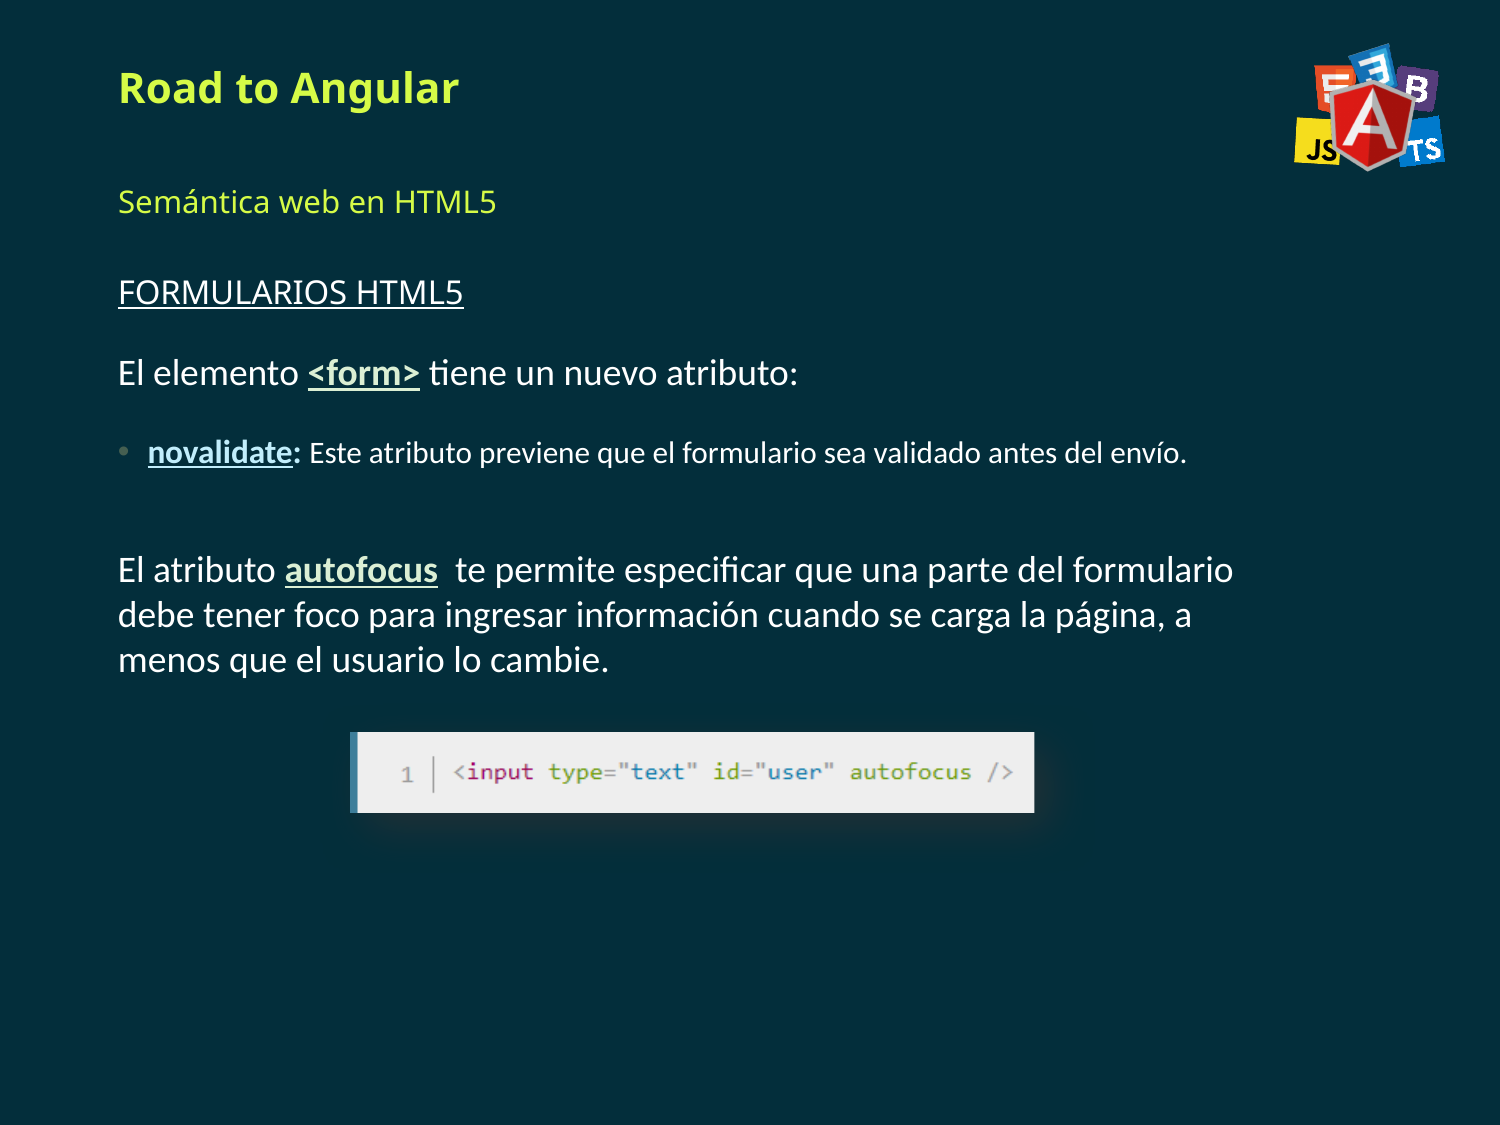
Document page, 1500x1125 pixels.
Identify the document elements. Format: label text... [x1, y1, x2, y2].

title Road to Angular [103, 59, 1282, 144]
list FORMULARIOS HTML5 El elemento <form> tiene un nuevo atributo: novalidate: Este atributo previene que el formulario sea validado antes del envío. El atributo autofocus te permite especificar que una parte del formulario debe tener foco para ingresar información cuando se carga la página, a menos que el usuario lo cambie. [103, 264, 1282, 1014]
picture [350, 732, 1035, 813]
title Road to Angular [342, 724, 1074, 853]
picture [1295, 44, 1444, 171]
list Semántica web en HTML5 [103, 163, 1282, 244]
